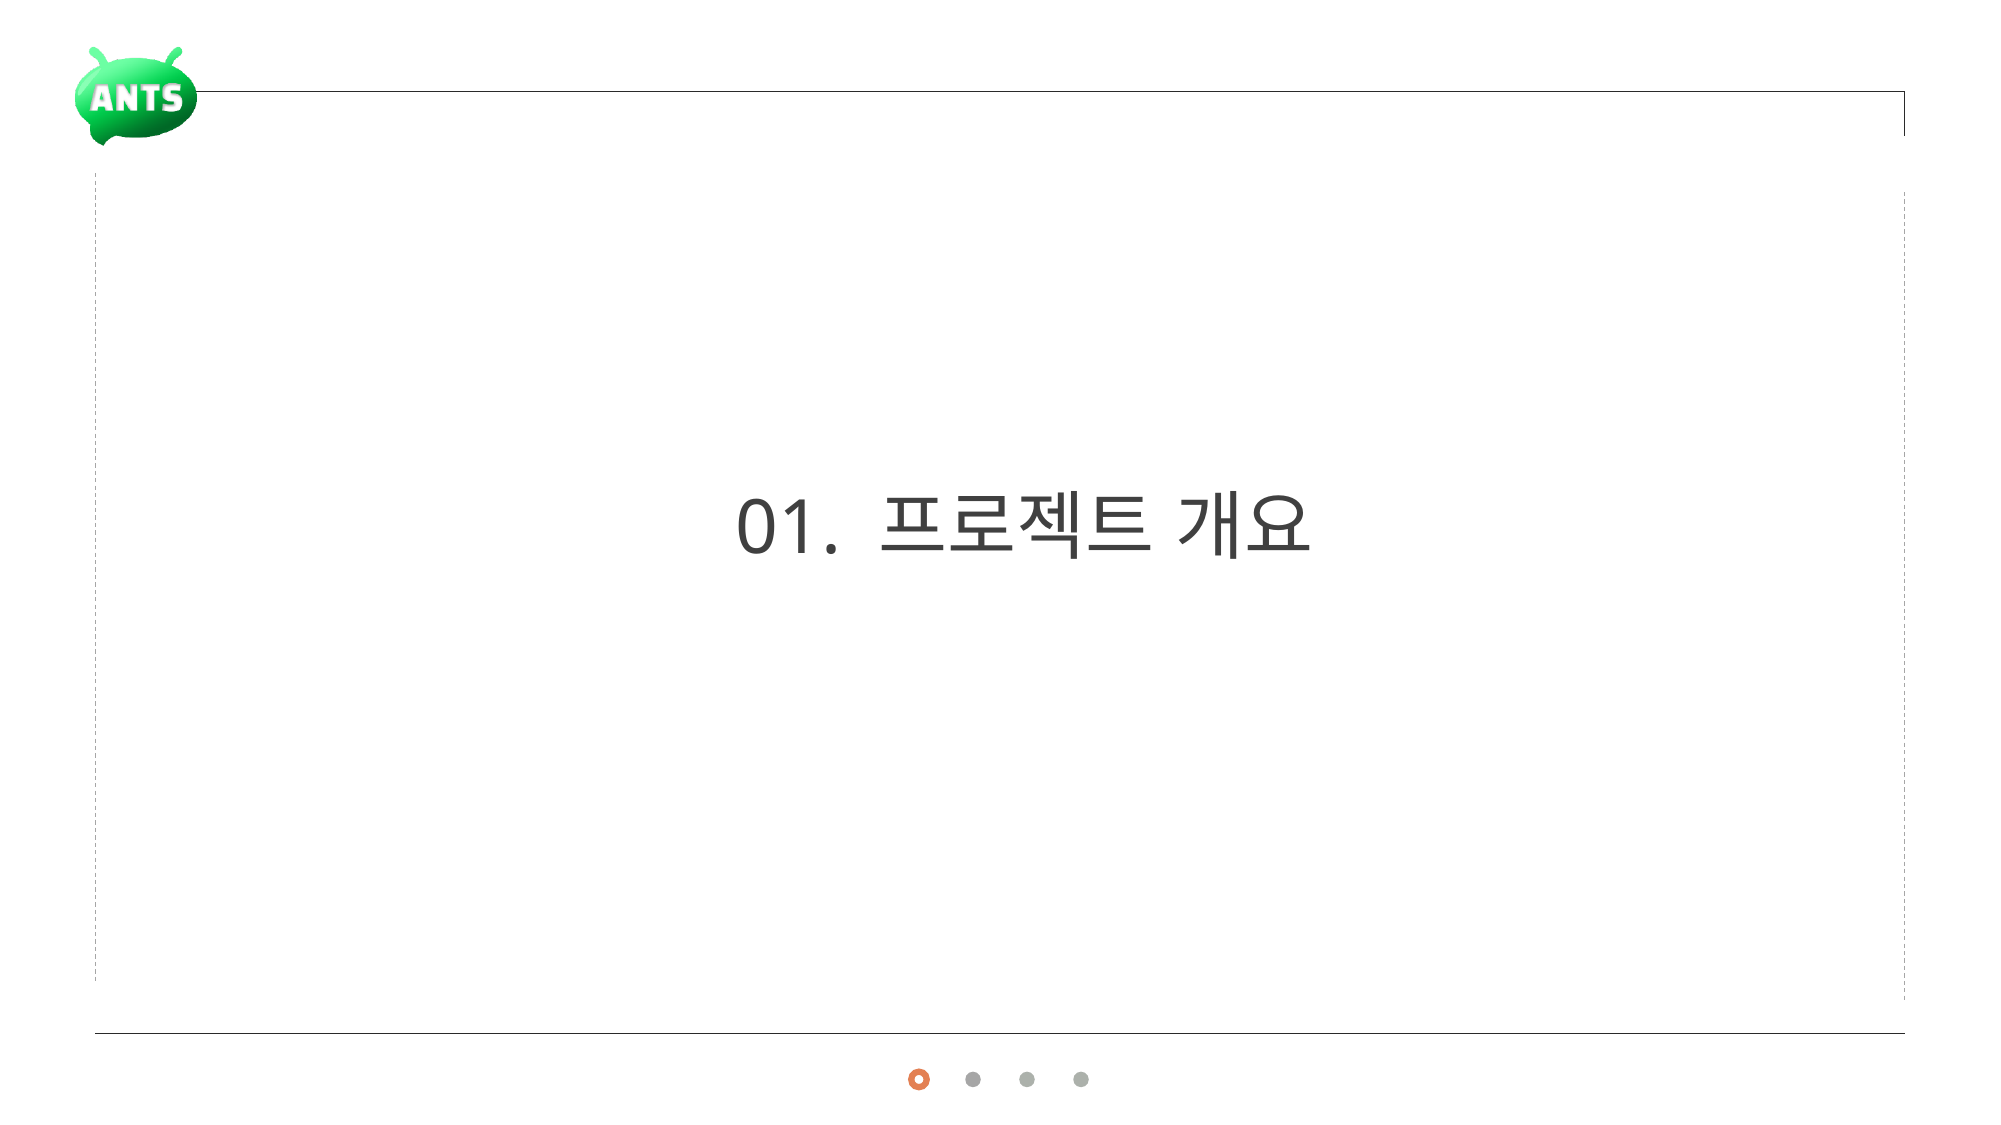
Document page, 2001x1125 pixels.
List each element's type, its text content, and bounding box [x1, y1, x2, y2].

text_box [235, 91, 1905, 137]
picture [36, 40, 235, 155]
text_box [911, 1071, 1089, 1088]
text_box 01. 프로젝트 개요 [720, 470, 1334, 576]
